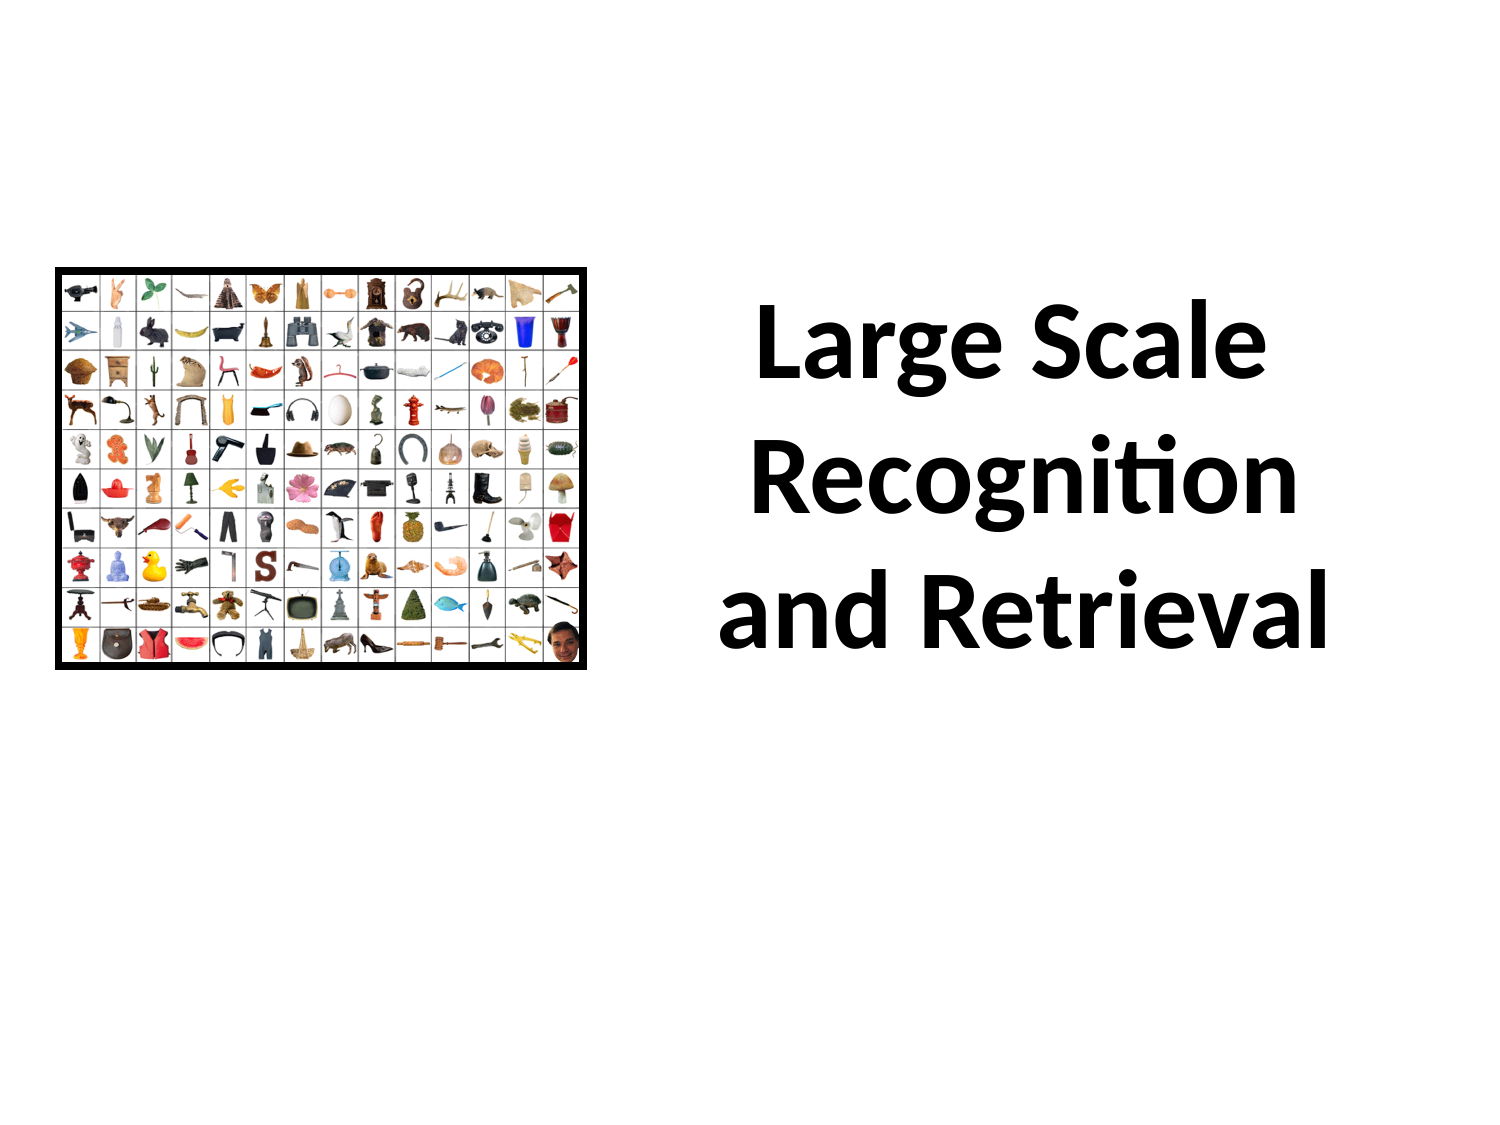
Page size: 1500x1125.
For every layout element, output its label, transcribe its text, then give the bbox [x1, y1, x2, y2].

picture [62, 274, 580, 663]
title Large Scale Recognition and Retrieval [650, 162, 1400, 775]
